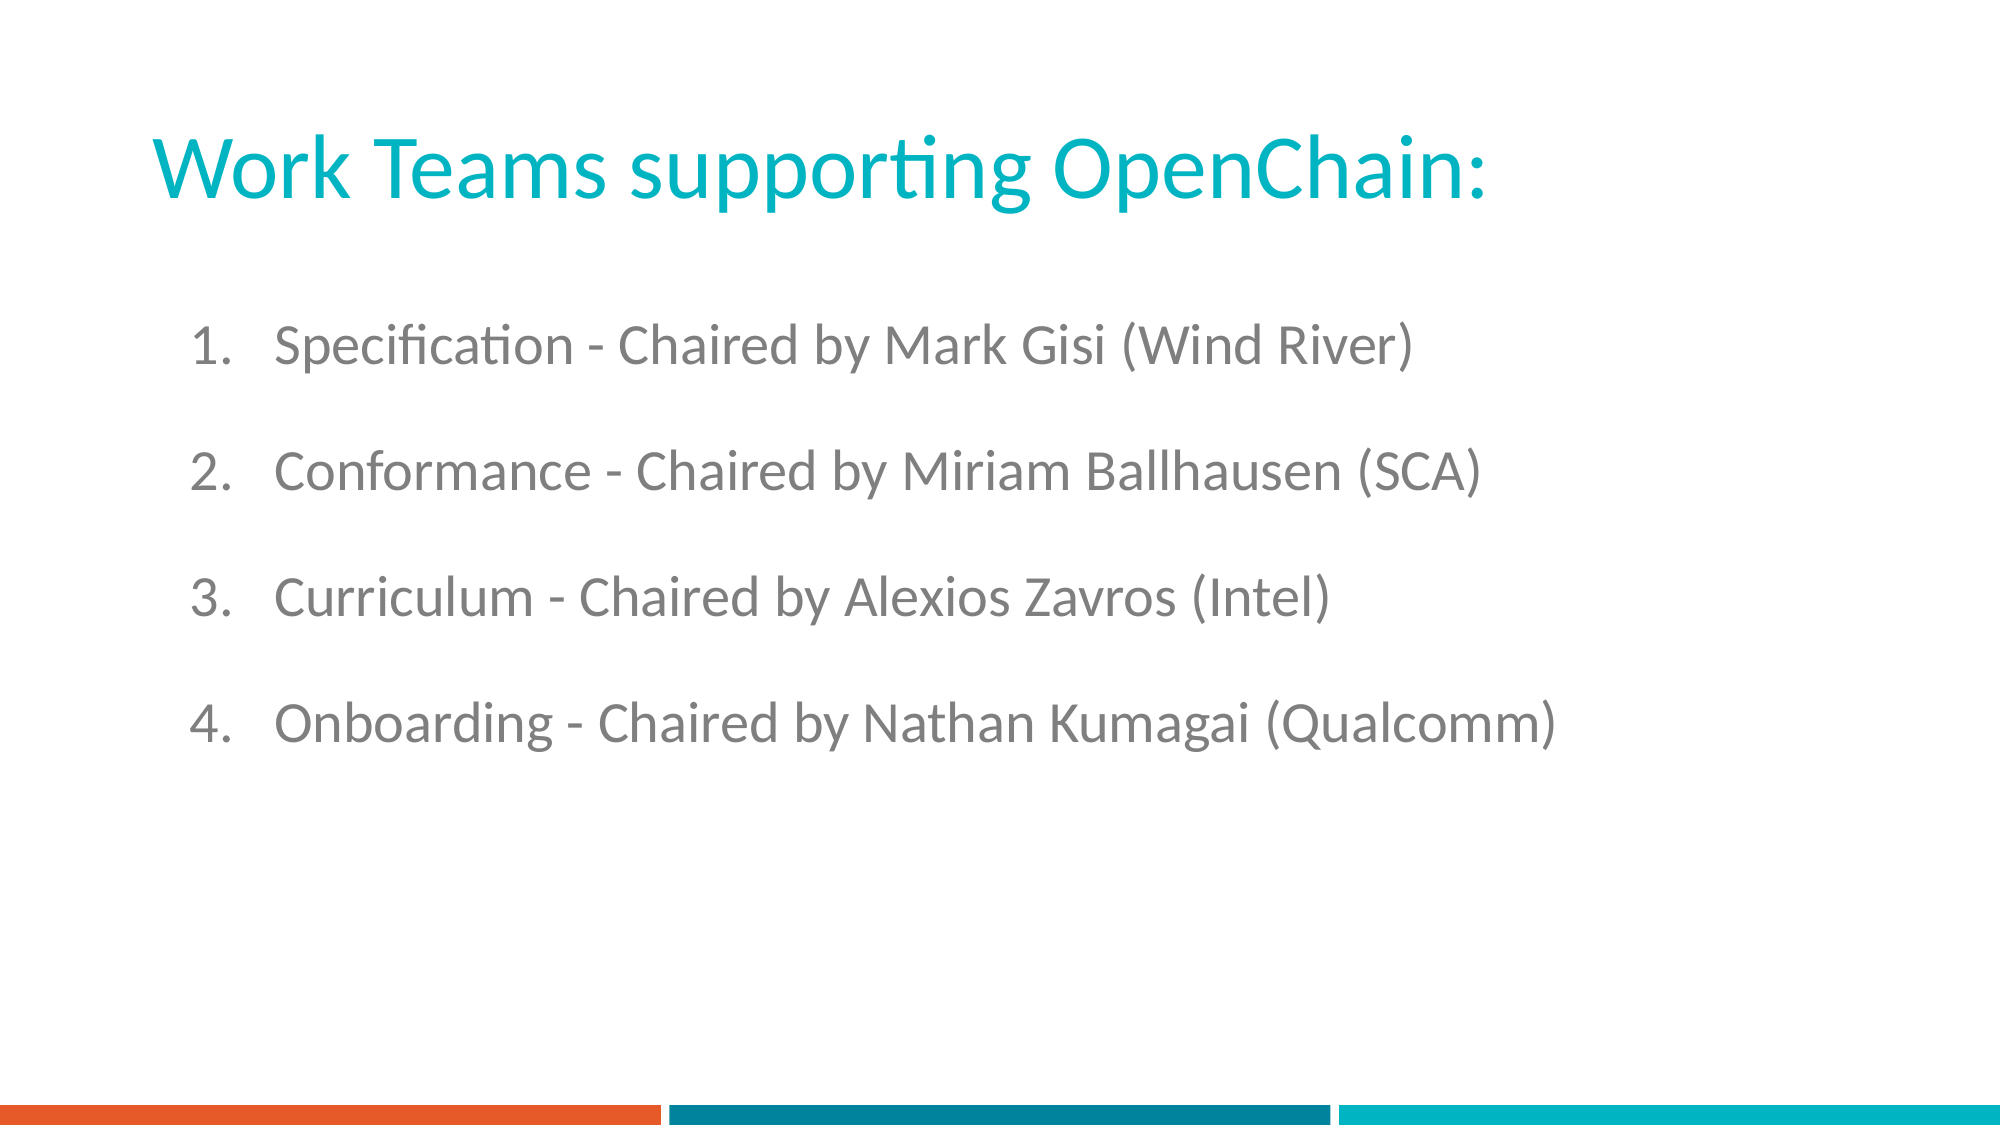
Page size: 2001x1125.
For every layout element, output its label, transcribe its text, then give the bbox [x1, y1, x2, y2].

title Work Teams supporting OpenChain: [137, 59, 1863, 278]
list Specification - Chaired by Mark Gisi (Wind River) Conformance - Chaired by Miriam Ballhausen (SCA) Curriculum - Chaired by Alexios Zavros (Intel) Onboarding - Chaired by Nathan Kumagai (Qualcomm) [137, 299, 1863, 928]
